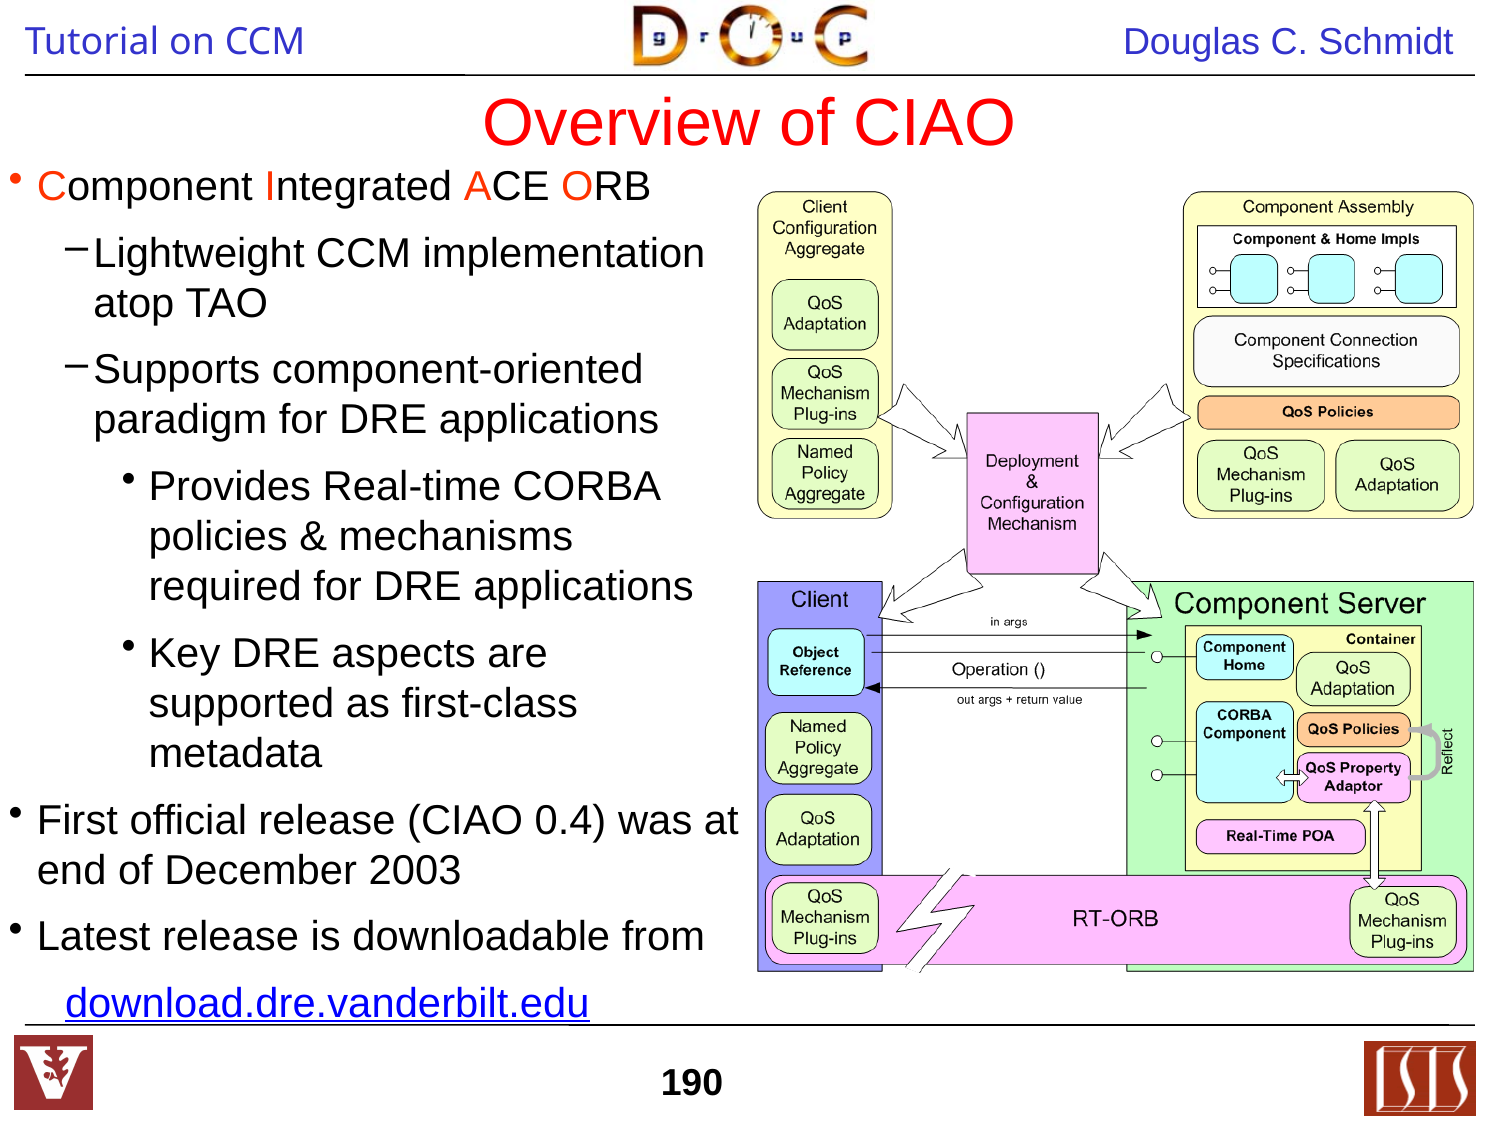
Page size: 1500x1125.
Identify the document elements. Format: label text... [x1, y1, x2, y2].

picture [624, 0, 875, 71]
picture [757, 191, 1474, 979]
text_box Component Integrated ACE ORB Lightweight CCM implementation atop TAO Supports component-oriented paradigm for DRE applications Provides Real-time CORBA policies & mechanisms required for DRE applications Key DRE aspects are supported as first-class metadata First official release (CIAO 0.4) was at end of December 2003 Latest release is downloadable from download.dre.vanderbilt.edu [0, 151, 759, 994]
picture [14, 1035, 93, 1110]
picture [1364, 1041, 1476, 1116]
title Overview of CIAO [24, 87, 1476, 151]
